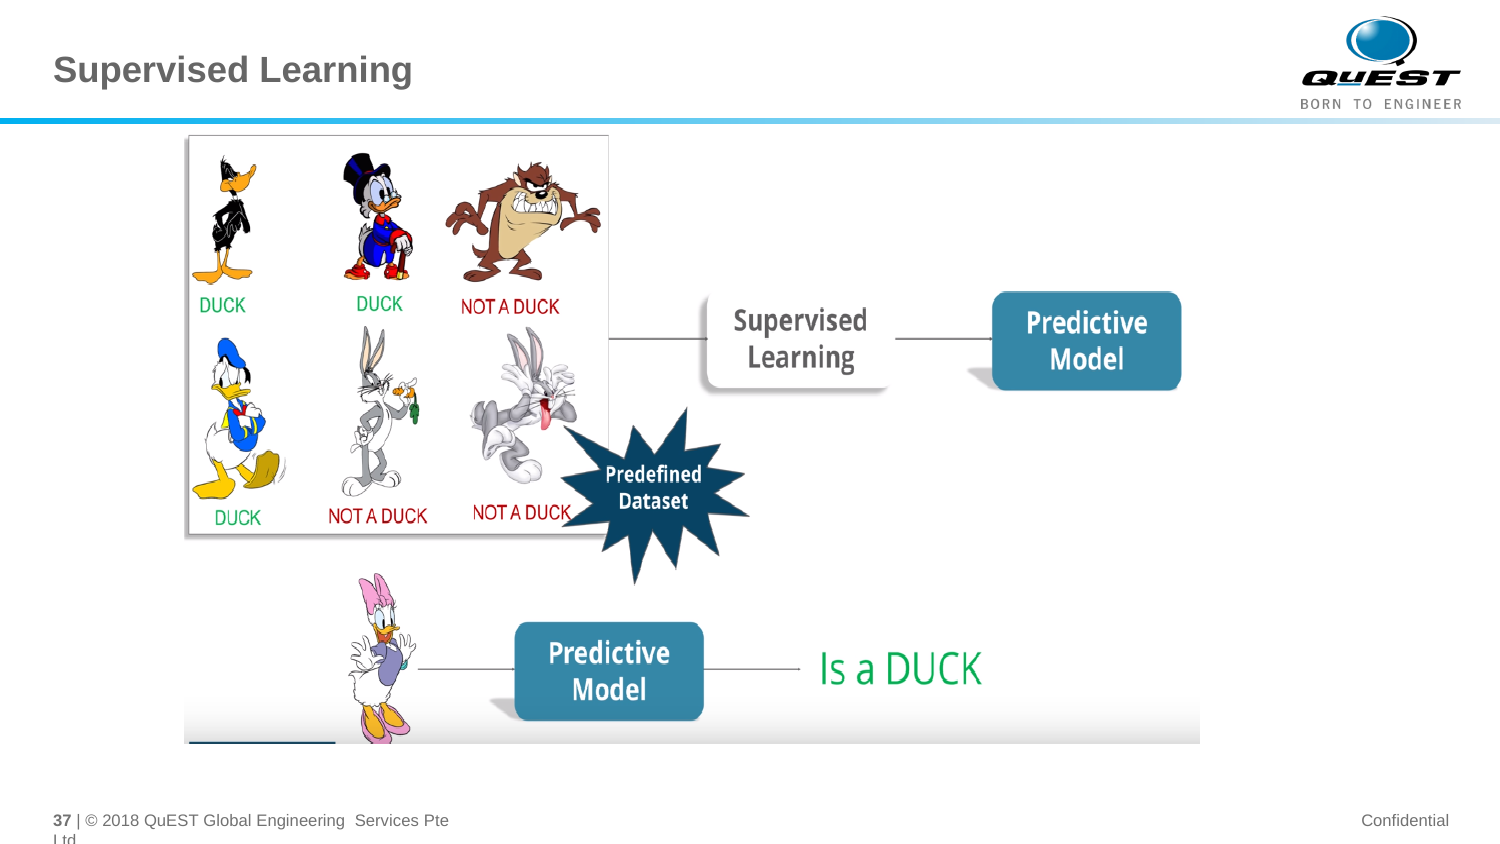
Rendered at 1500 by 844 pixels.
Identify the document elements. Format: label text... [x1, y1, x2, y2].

picture [1301, 16, 1461, 109]
title Supervised Learning [41, 14, 1194, 104]
picture [184, 134, 1200, 744]
